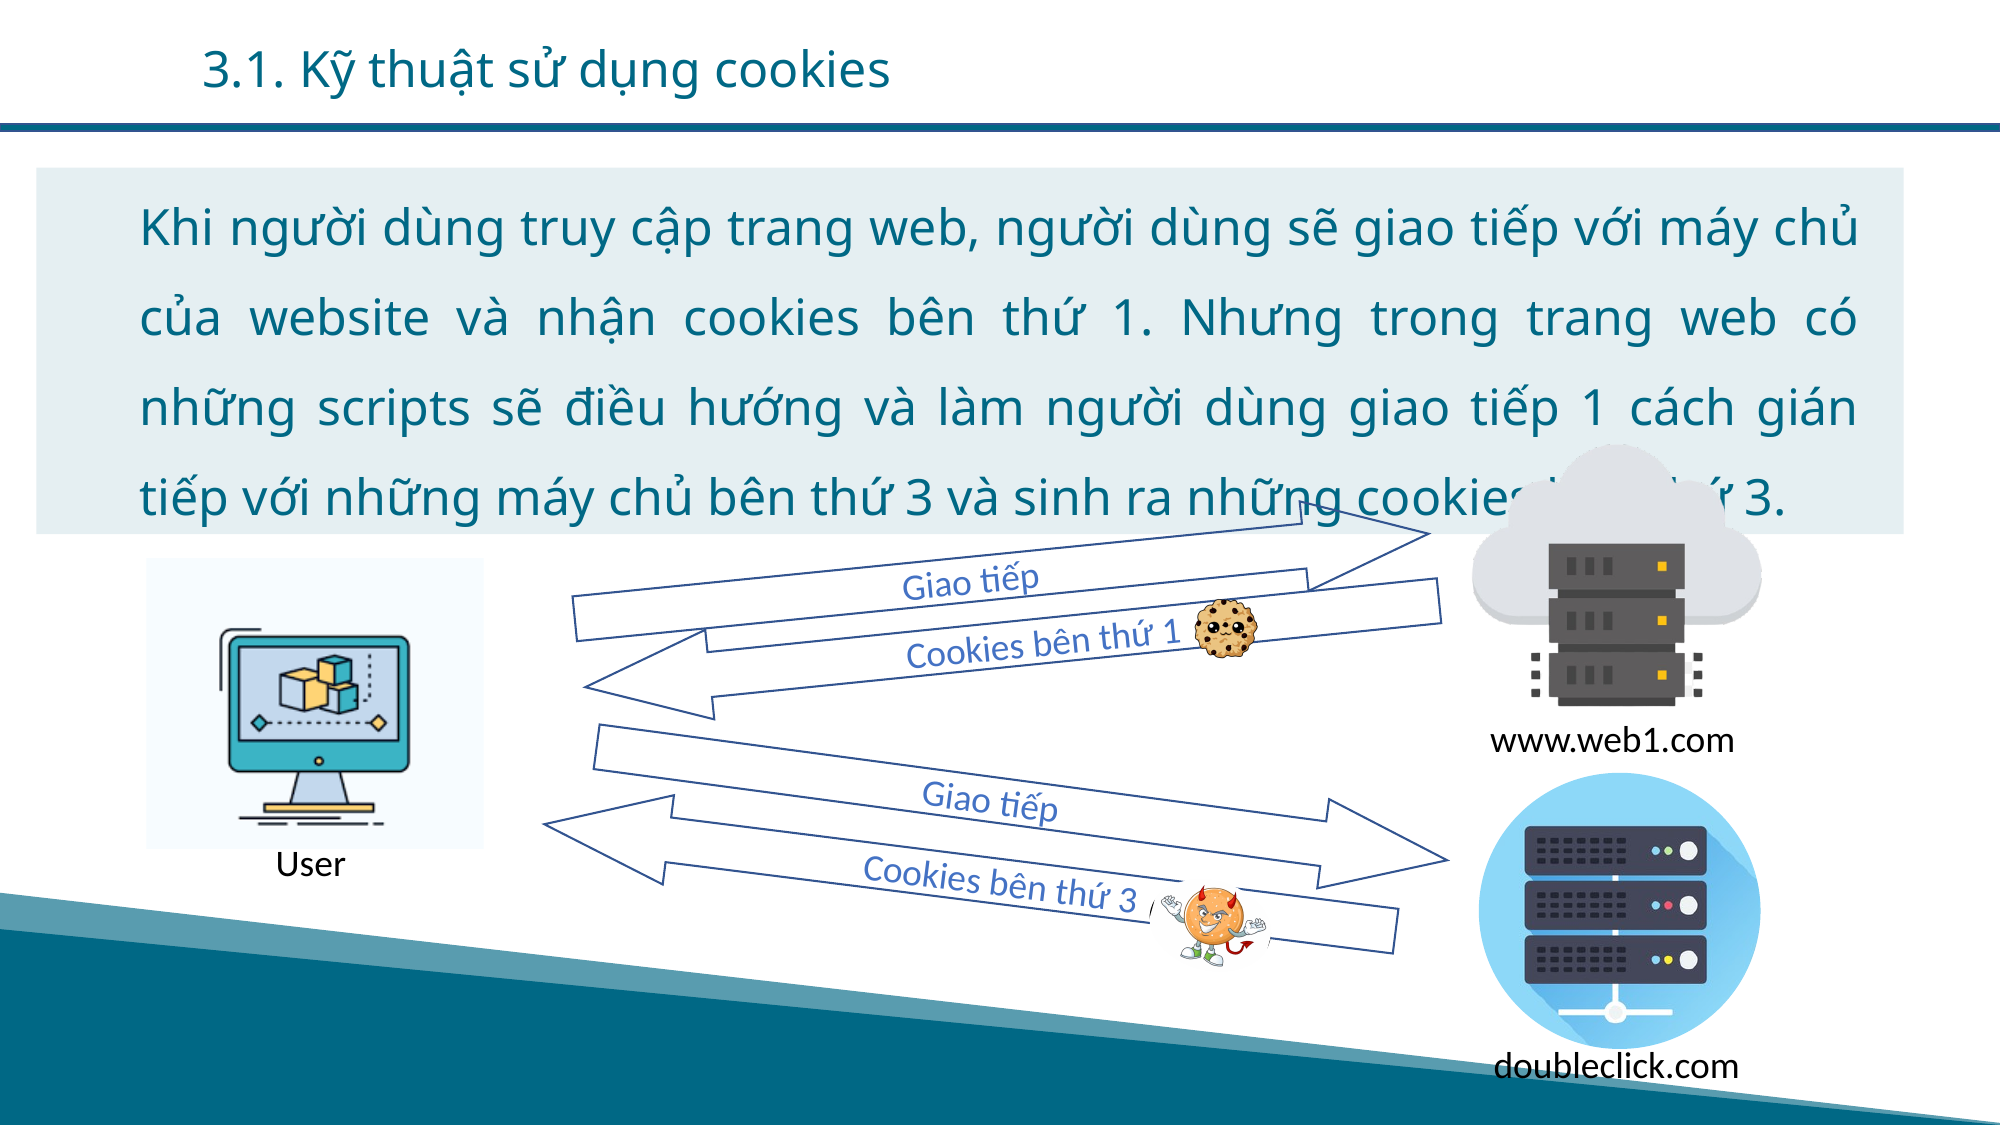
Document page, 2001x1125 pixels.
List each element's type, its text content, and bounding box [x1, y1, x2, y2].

text_box Cookies bên thứ 3 [541, 793, 1177, 924]
text_box Cookies bên thứ 3 [1273, 892, 1400, 955]
picture [146, 558, 484, 849]
picture [1180, 594, 1273, 664]
text_box www.web1.com [1475, 720, 1772, 768]
text_box User [224, 849, 397, 892]
text_box 3.1. Kỹ thuật sử dụng cookies [187, 29, 1296, 105]
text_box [36, 157, 1904, 607]
text_box Cookies bên thứ 1 [1273, 607, 1378, 642]
picture [1478, 772, 1761, 1049]
text_box [0, 891, 2000, 1125]
text_box Giao tiếp [592, 723, 1451, 890]
text_box Cookies bên thứ 1 [582, 607, 1180, 721]
text_box [0, 123, 2000, 132]
picture [1378, 430, 1854, 720]
text_box Giao tiếp [572, 607, 931, 643]
picture [1148, 879, 1273, 972]
text_box doubleclick.com [1478, 1034, 1776, 1094]
